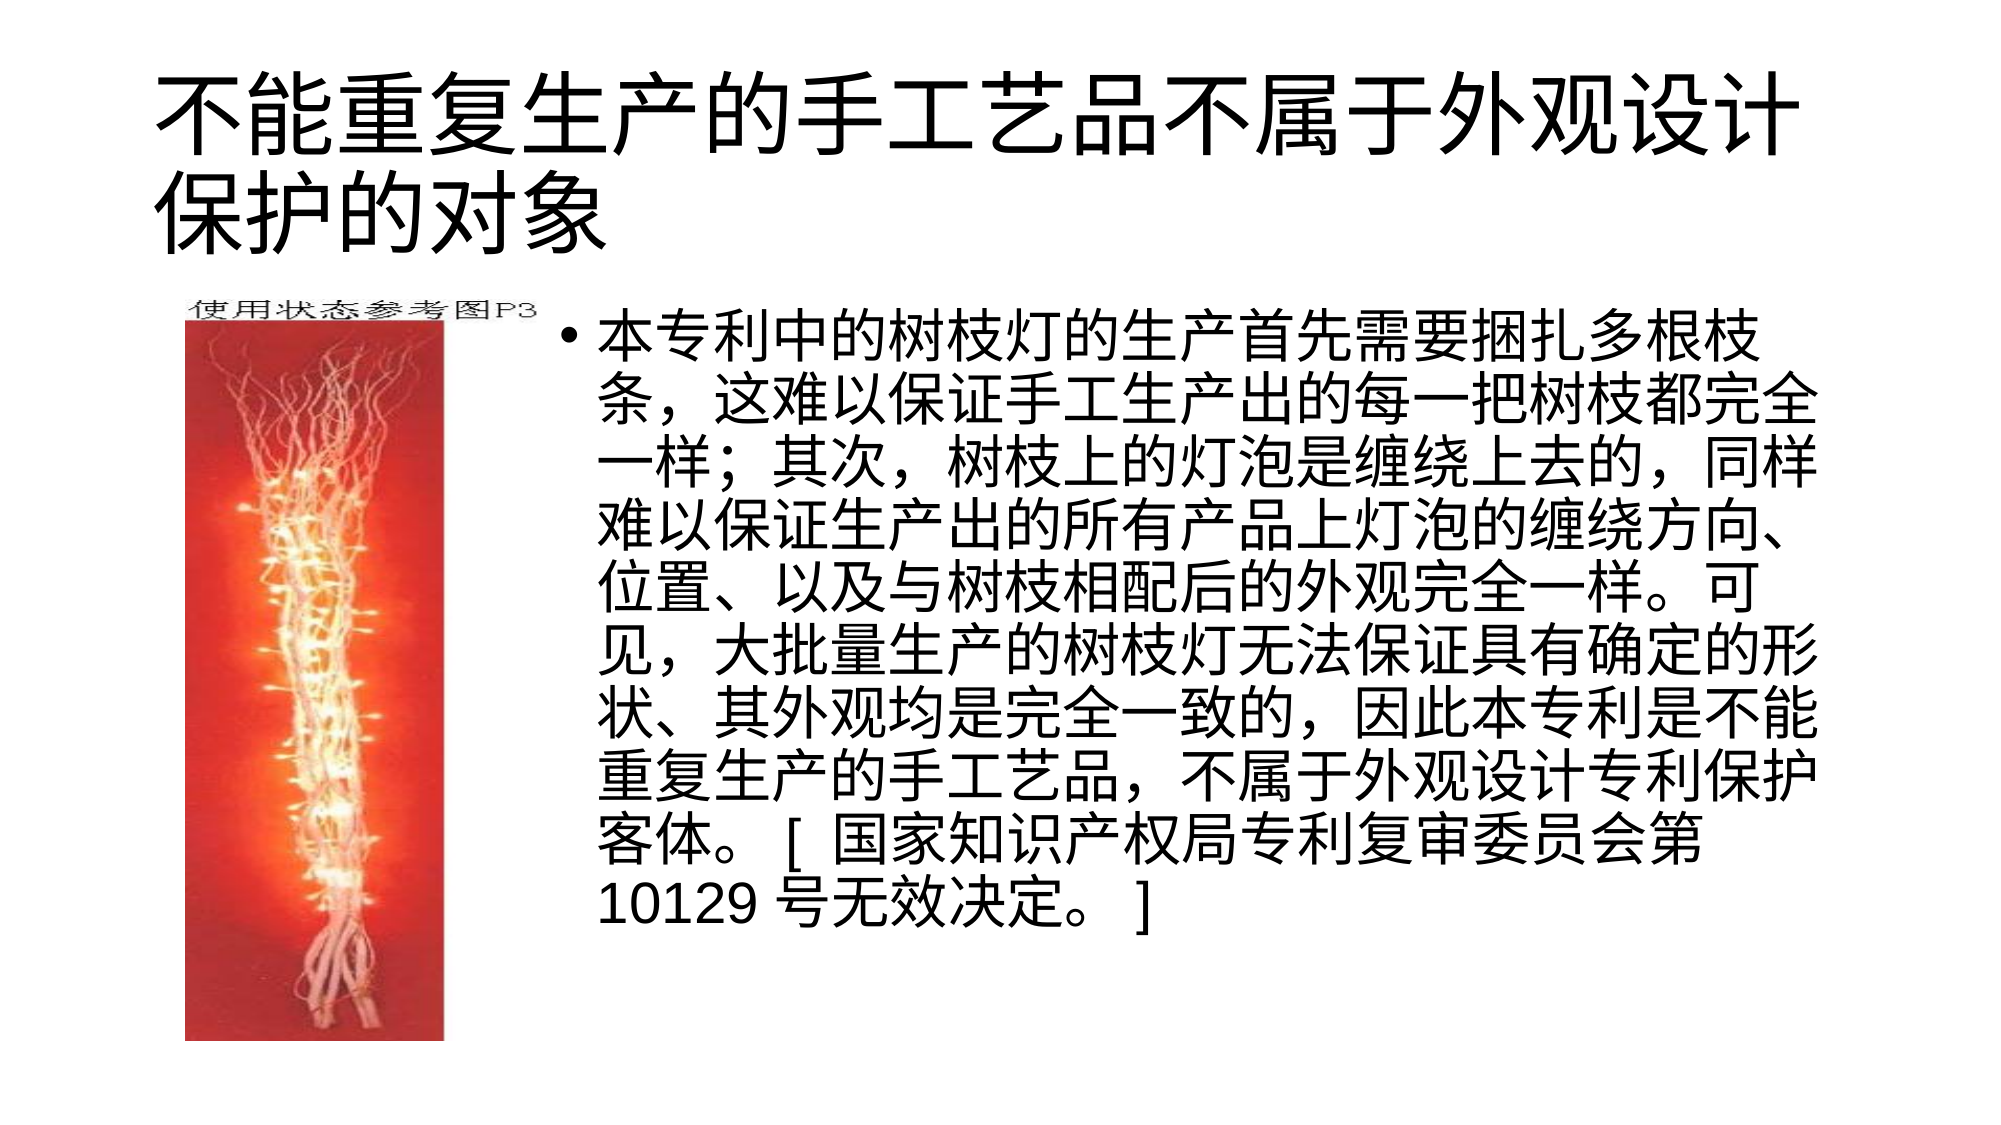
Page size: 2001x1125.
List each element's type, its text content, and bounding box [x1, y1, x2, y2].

list 本专利中的树枝灯的生产首先需要捆扎多根枝条，这难以保证手工生产出的每一把树枝都完全一样；其次，树枝上的灯泡是缠绕上去的，同样难以保证生产出的所有产品上灯泡的缠绕方向、位置、以及与树枝相配后的外观完全一样。可见，大批量生产的树枝灯无法保证具有确定的形状、其外观均是完全一致的，因此本专利是不能重复生产的手工艺品，不属于外观设计专利保护客体。[ 国家知识产权局专利复审委员会第10129号无效决定。] [545, 299, 1863, 1014]
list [185, 299, 545, 1041]
title 不能重复生产的手工艺品不属于外观设计保护的对象 [137, 59, 1863, 278]
